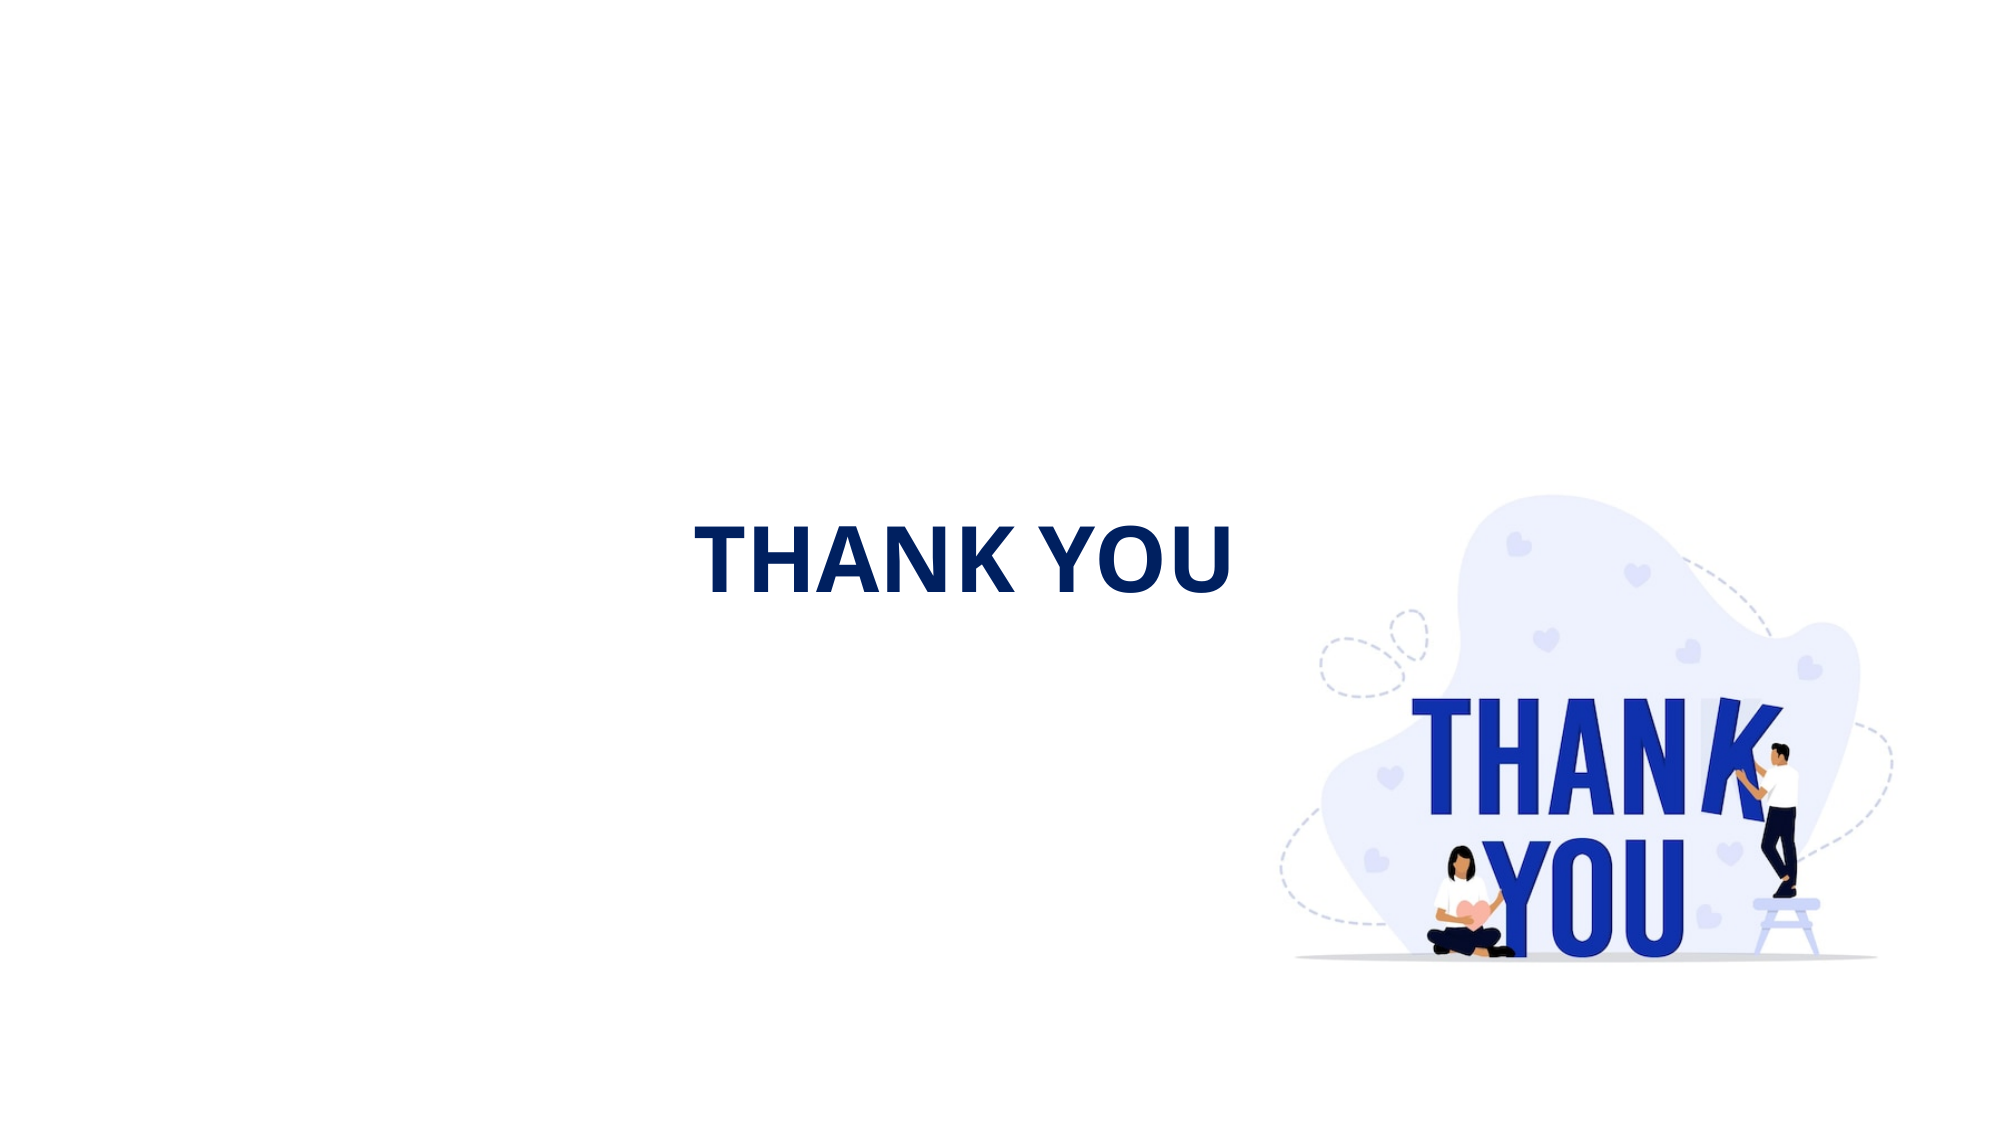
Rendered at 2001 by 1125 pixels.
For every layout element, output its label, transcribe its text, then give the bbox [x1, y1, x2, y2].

picture [1238, 454, 1936, 1008]
title THANK YOU ! [678, 454, 1238, 672]
